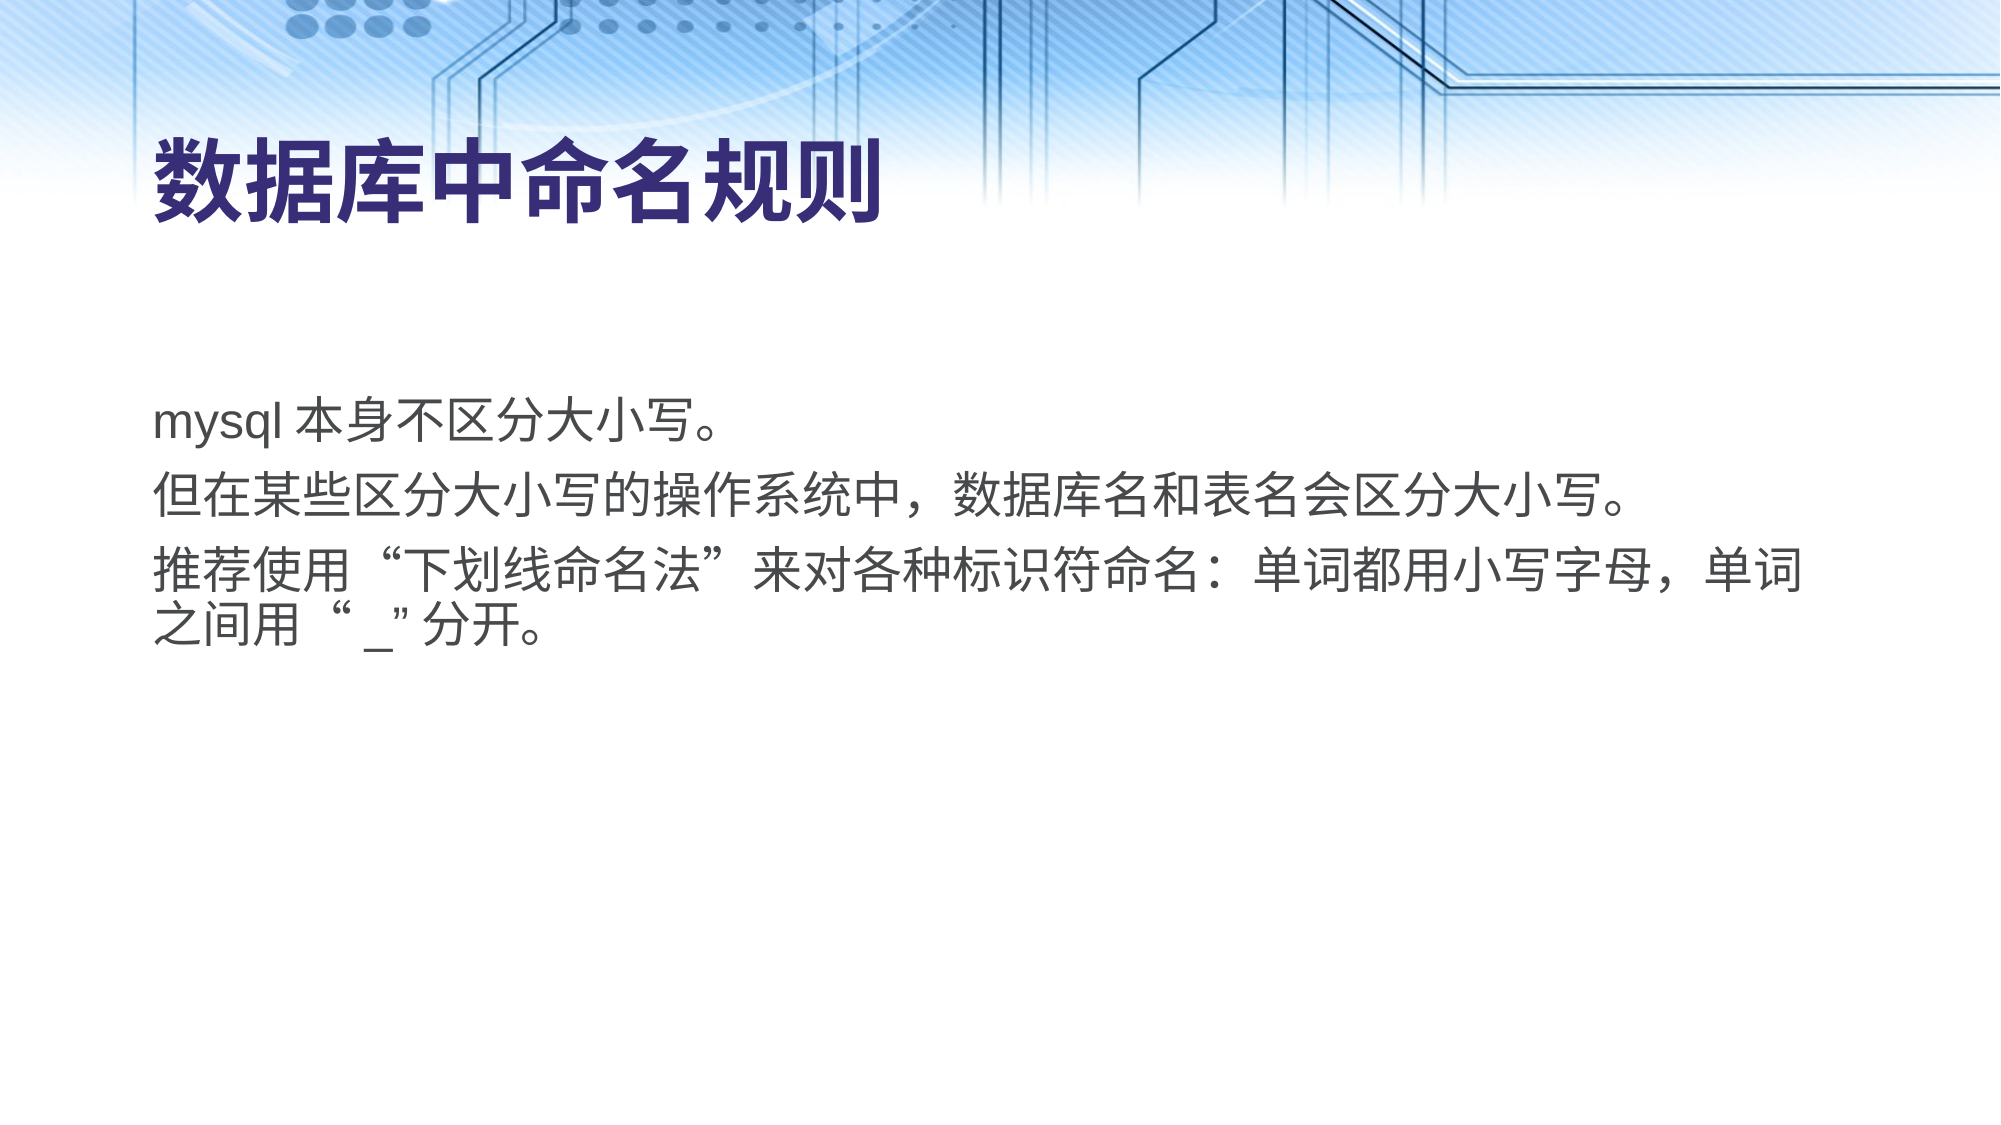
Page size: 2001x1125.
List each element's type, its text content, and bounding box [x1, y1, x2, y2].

picture [0, 0, 2000, 454]
title 数据库中命名规则 [137, 93, 1863, 278]
list mysql本身不区分大小写。 但在某些区分大小写的操作系统中，数据库名和表名会区分大小写。 推荐使用“下划线命名法”来对各种标识符命名：单词都用小写字母，单词之间用“_”分开。 [137, 306, 1863, 1015]
